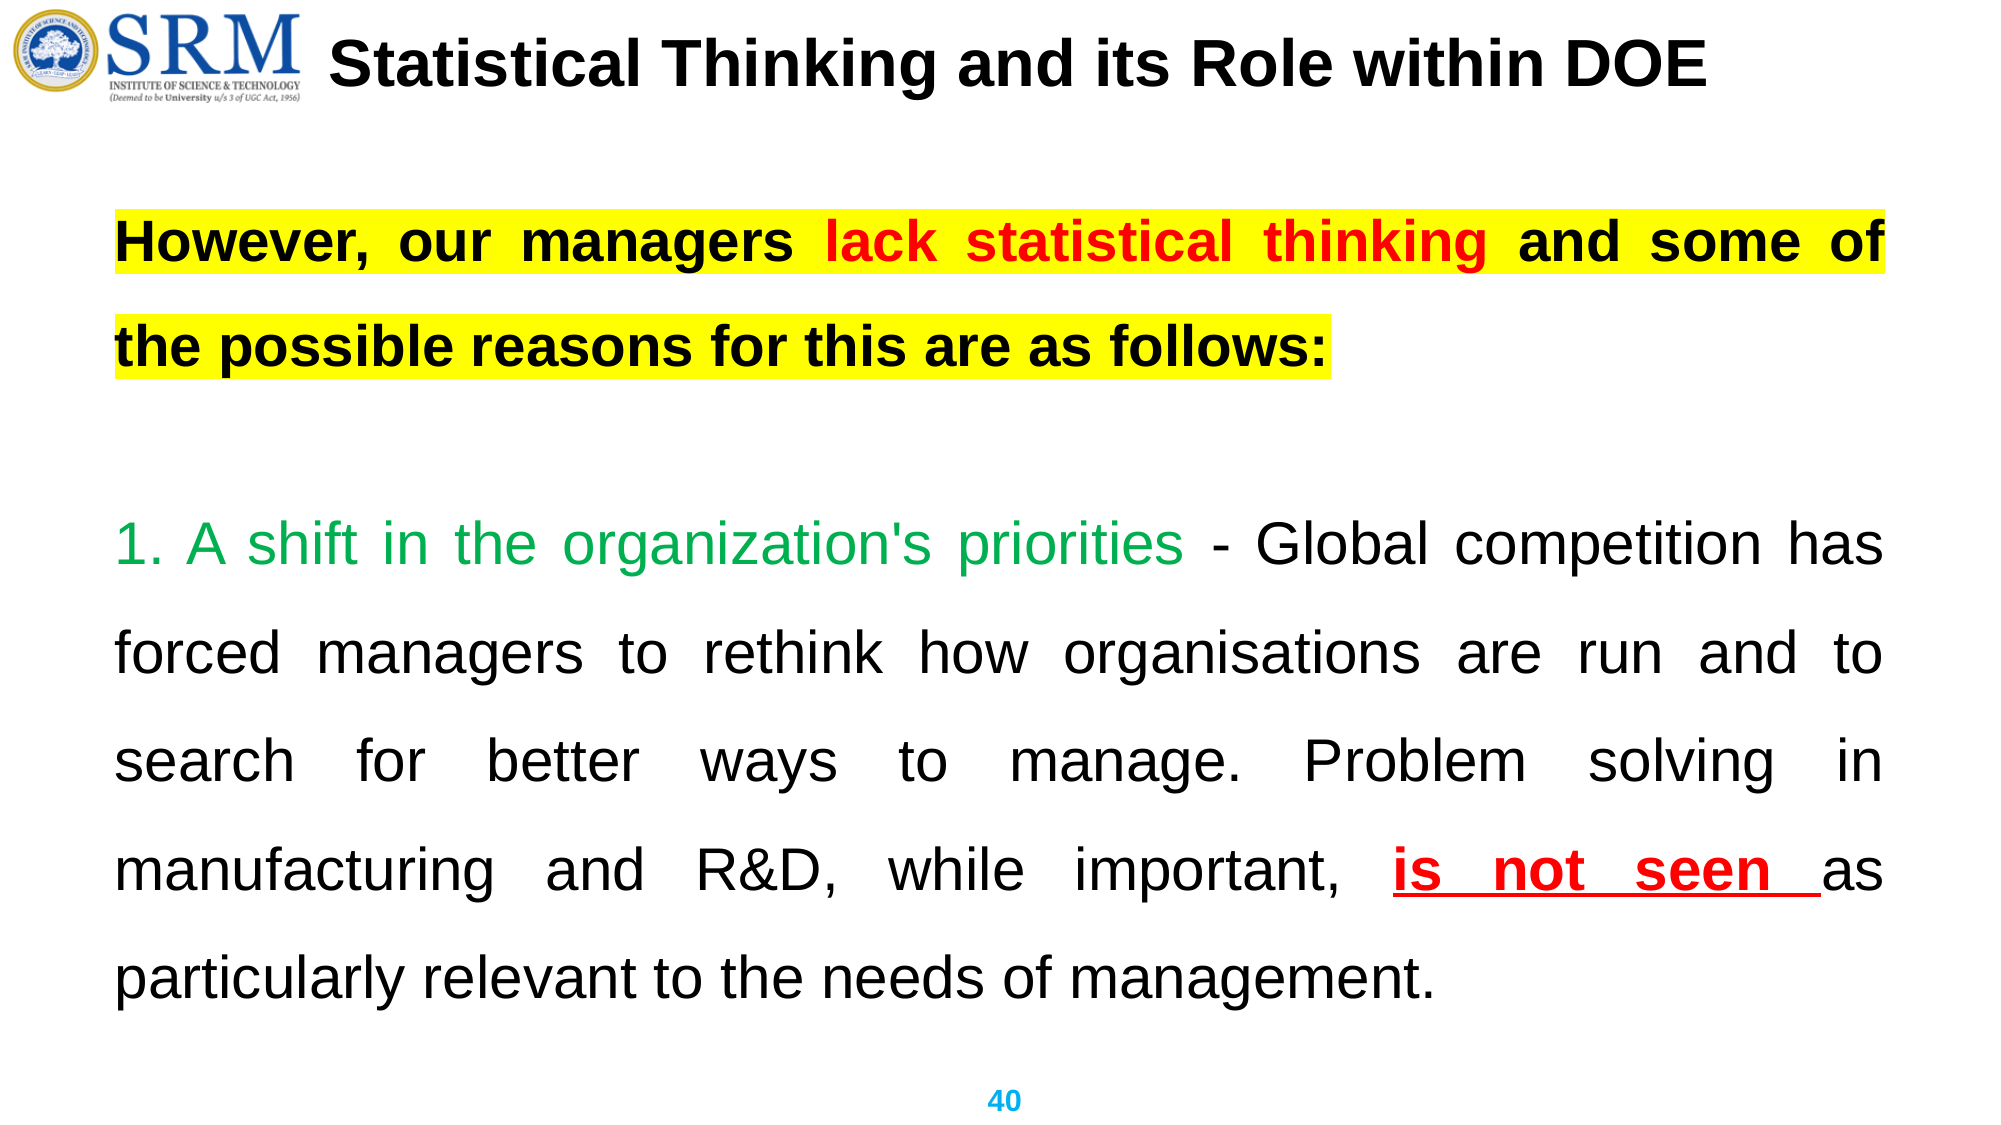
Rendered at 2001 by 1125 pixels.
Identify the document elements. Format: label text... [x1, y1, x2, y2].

title Statistical Thinking and its Role within DOE [313, 23, 1998, 95]
picture [1, 0, 309, 119]
slide_number 40 [924, 1072, 1085, 1125]
list However, our managers lack statistical thinking and some of the possible reasons for this are as follows: 1. A shift in the organization's priorities - Global competition has forced managers to rethink how organisations are run and to search for better ways to manage. Problem solving in manufacturing and R&D, while important, is not seen as particularly relevant to the needs of management. [99, 160, 1900, 1005]
